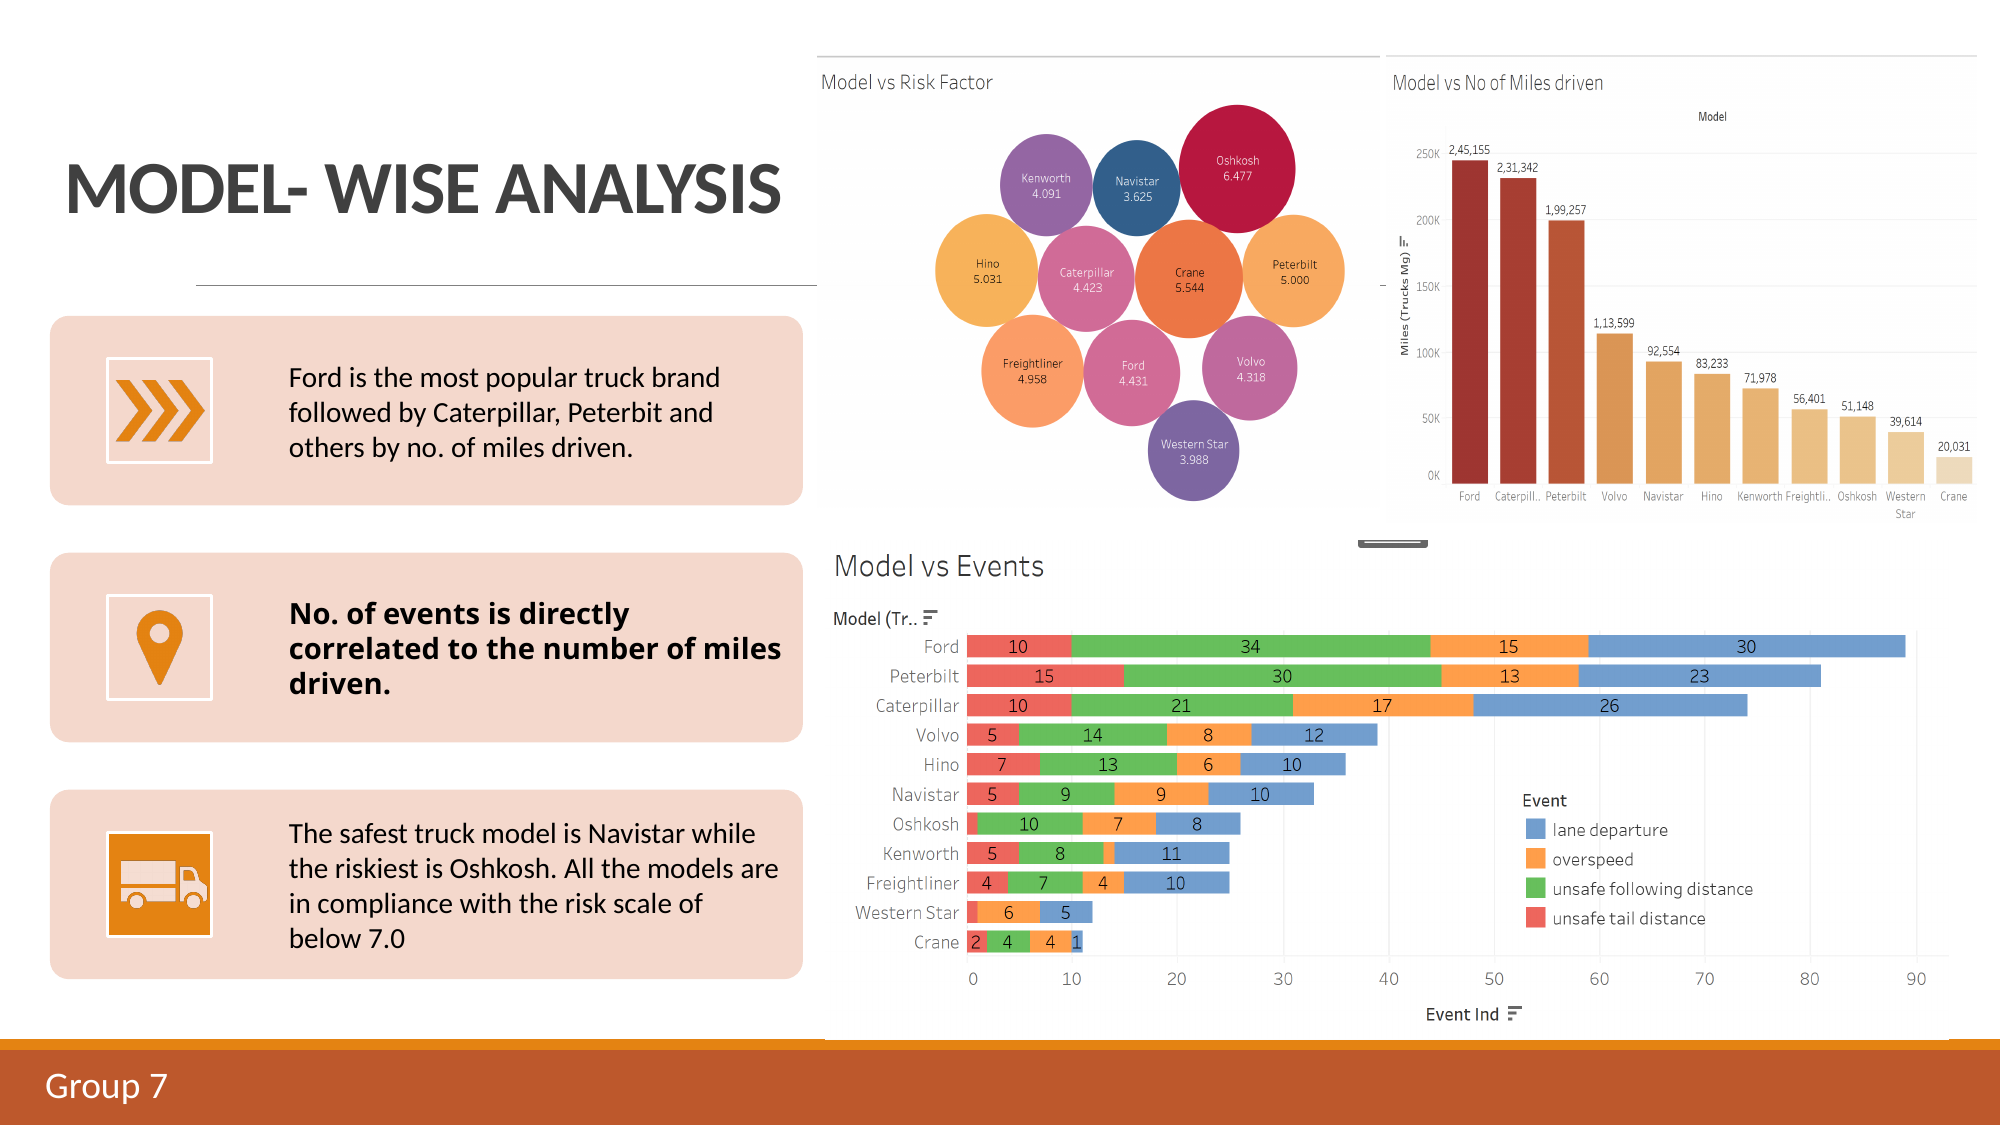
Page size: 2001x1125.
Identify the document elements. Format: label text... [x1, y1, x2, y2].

picture [824, 540, 1950, 1041]
text_box Group 7 [30, 1053, 211, 1114]
picture [116, 837, 211, 932]
picture [1386, 55, 1983, 523]
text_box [49, 315, 804, 980]
title MODEL- WISE ANALYSIS [49, 99, 803, 282]
text_box [77, 268, 743, 312]
picture [816, 55, 1380, 508]
